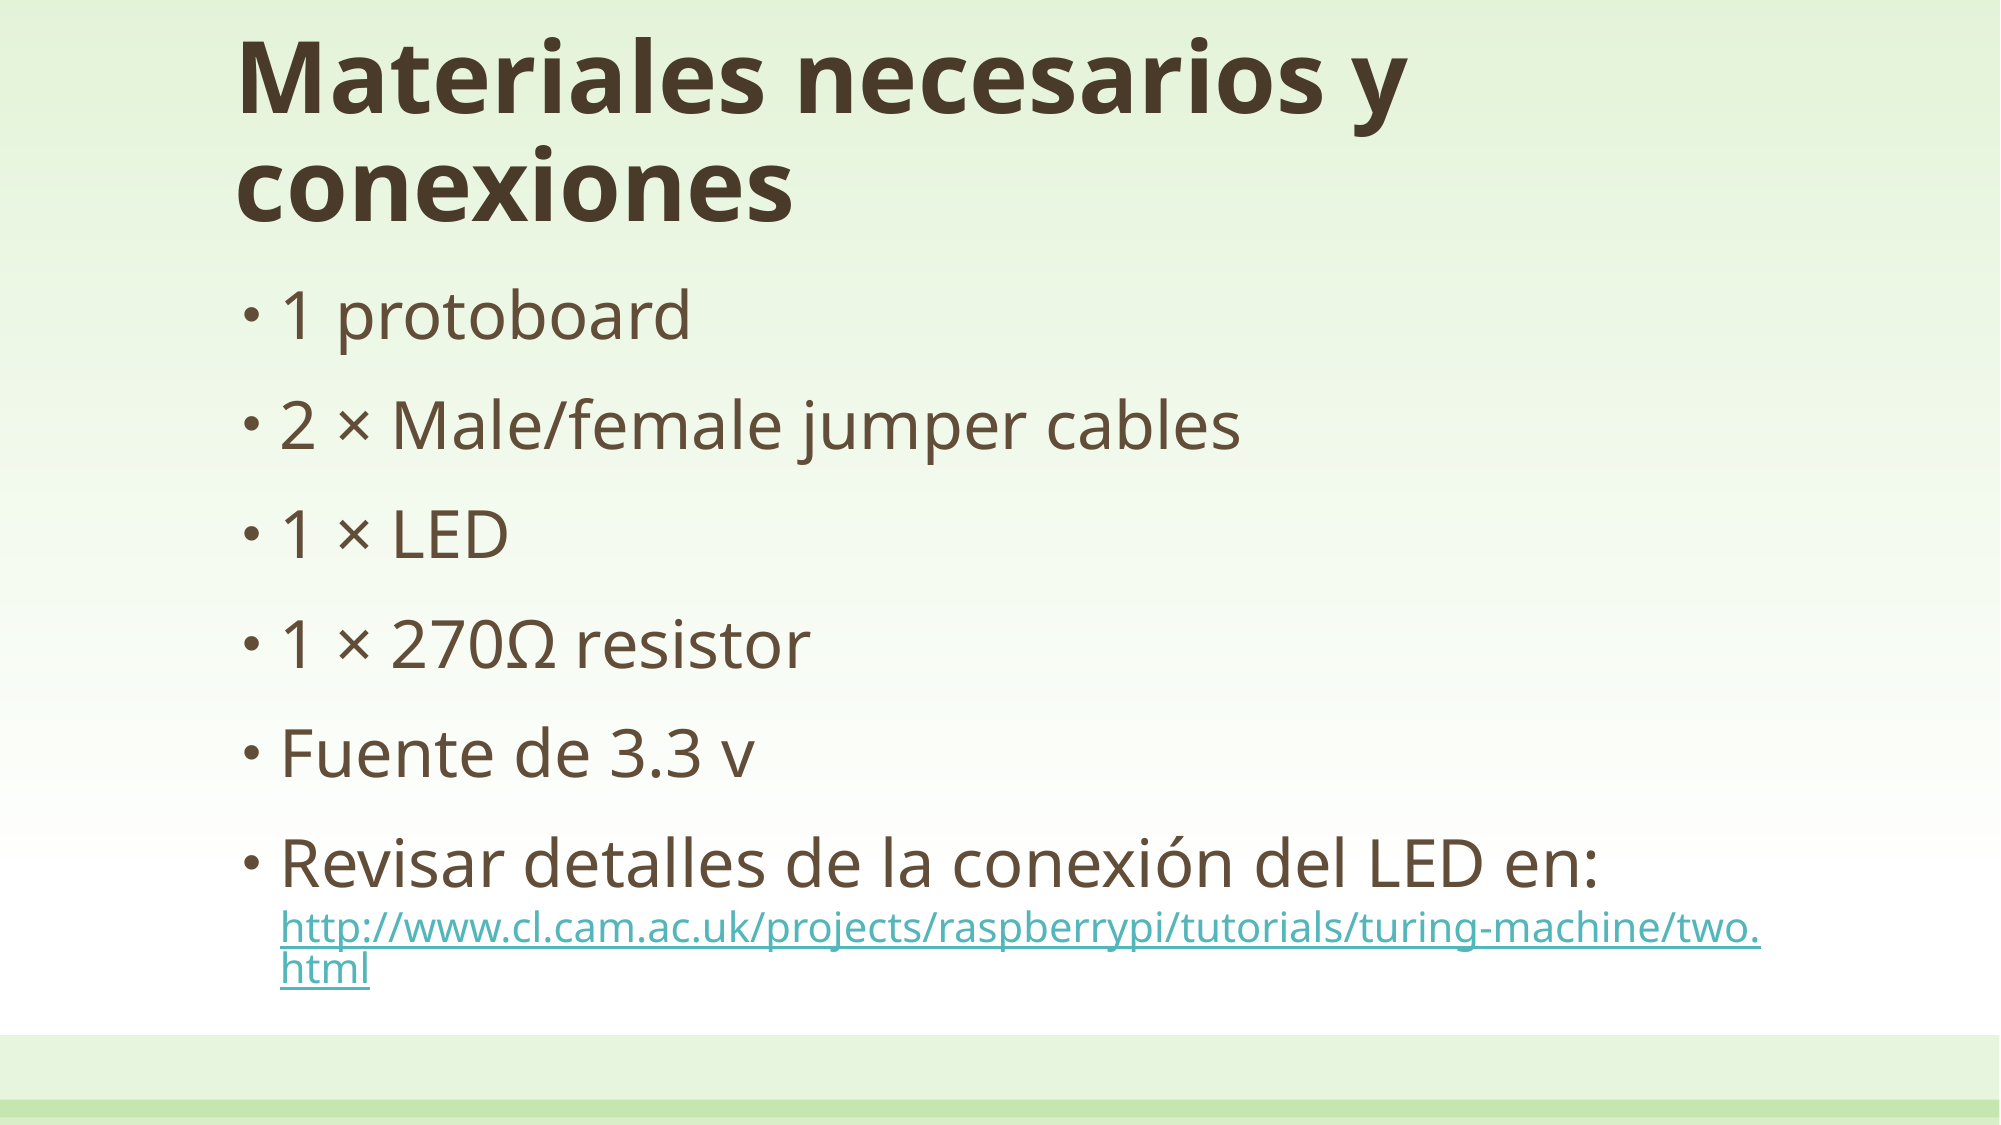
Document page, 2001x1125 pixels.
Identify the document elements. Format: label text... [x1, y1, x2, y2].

list 1 protoboard 2 × Male/female jumper cables 1 × LED 1 × 270Ω resistor Fuente de 3.3 v Revisar detalles de la conexión del LED en: http://www.cl.cam.ac.uk/projects/raspberrypi/tutorials/turing-machine/two.html [219, 274, 1780, 987]
title Materiales necesarios y conexiones [219, 71, 1857, 251]
